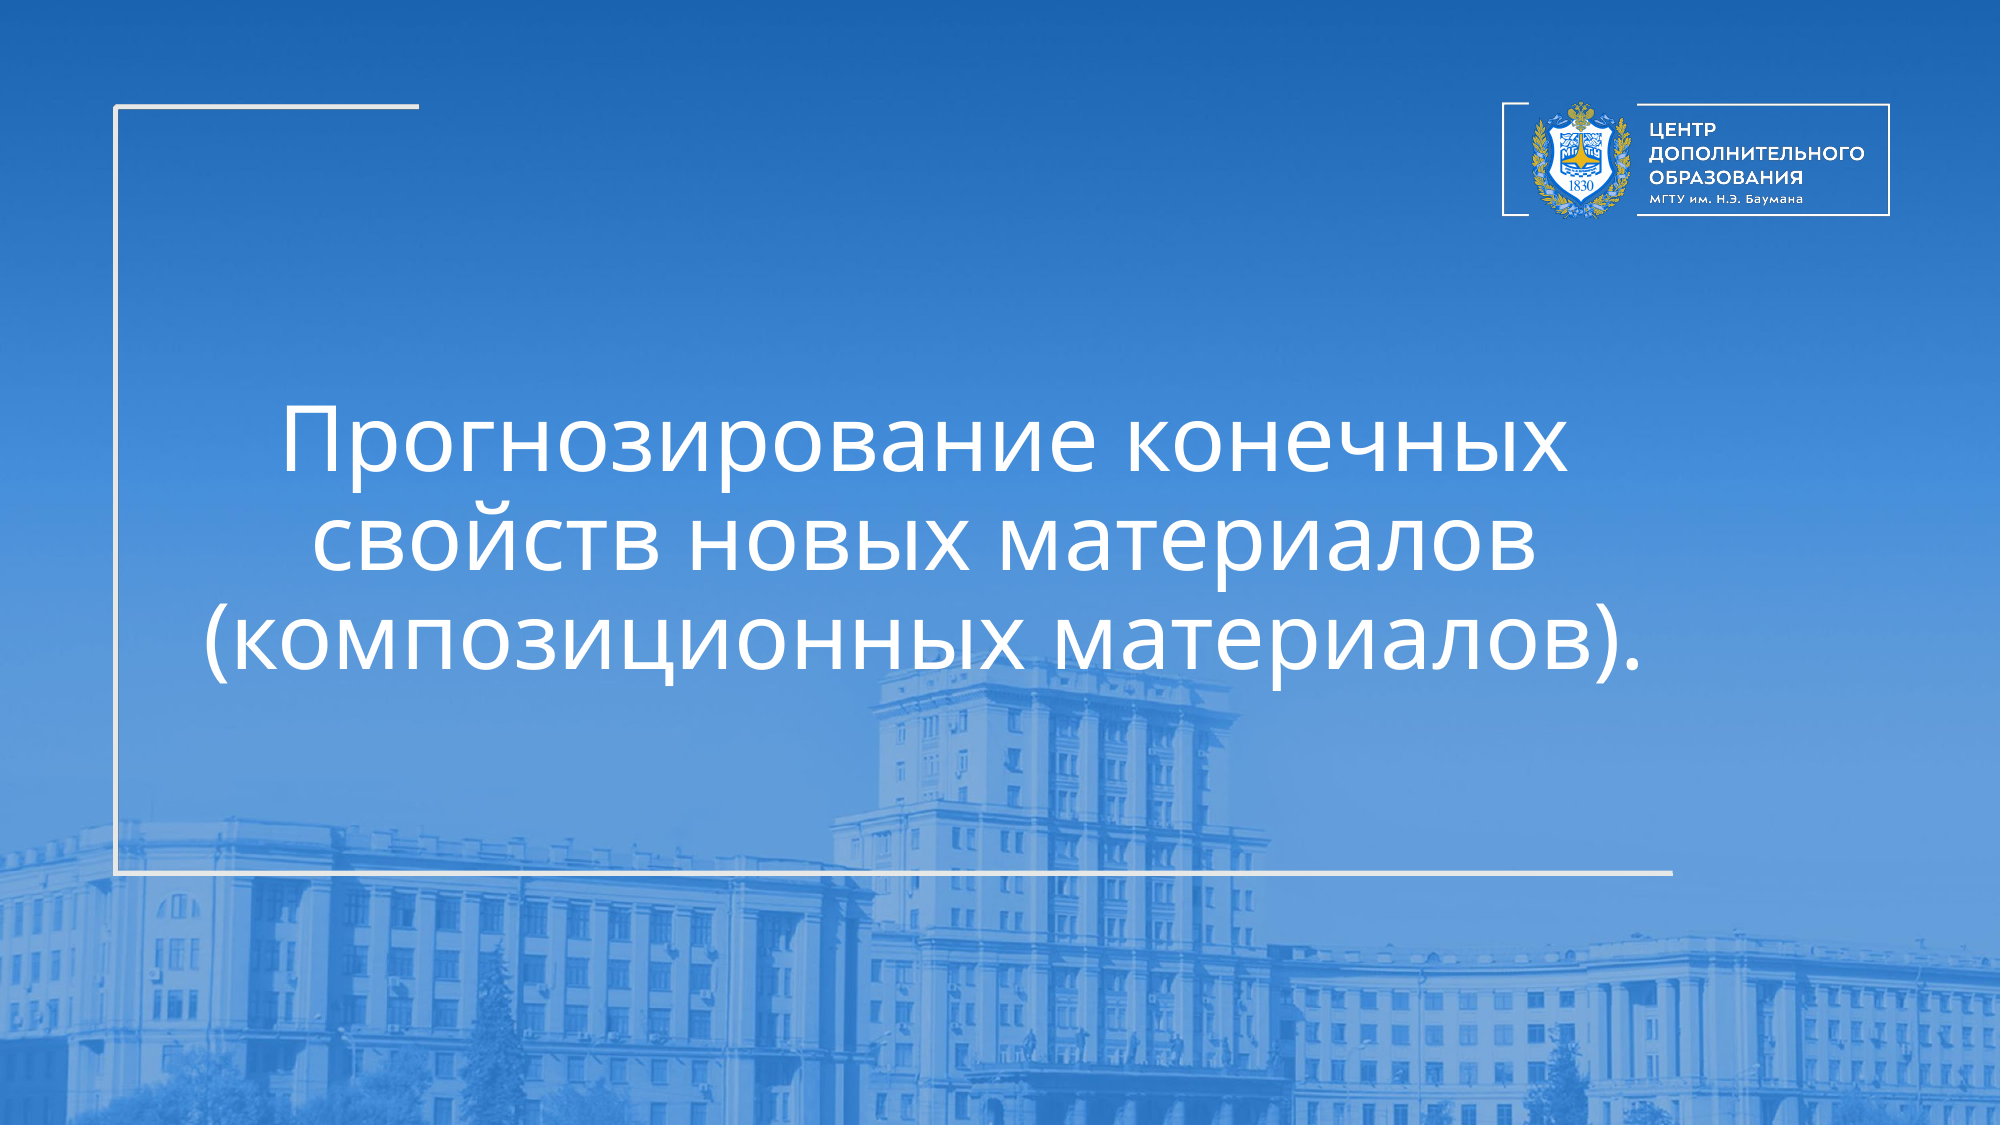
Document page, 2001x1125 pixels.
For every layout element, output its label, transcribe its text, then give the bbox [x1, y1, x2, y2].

subtitle Докладчик: Тимошевский Александр Станиславович [176, 715, 1673, 859]
title Прогнозирование конечных свойств новых материалов (композиционных материалов). [176, 136, 1673, 697]
picture [0, 0, 2000, 1125]
